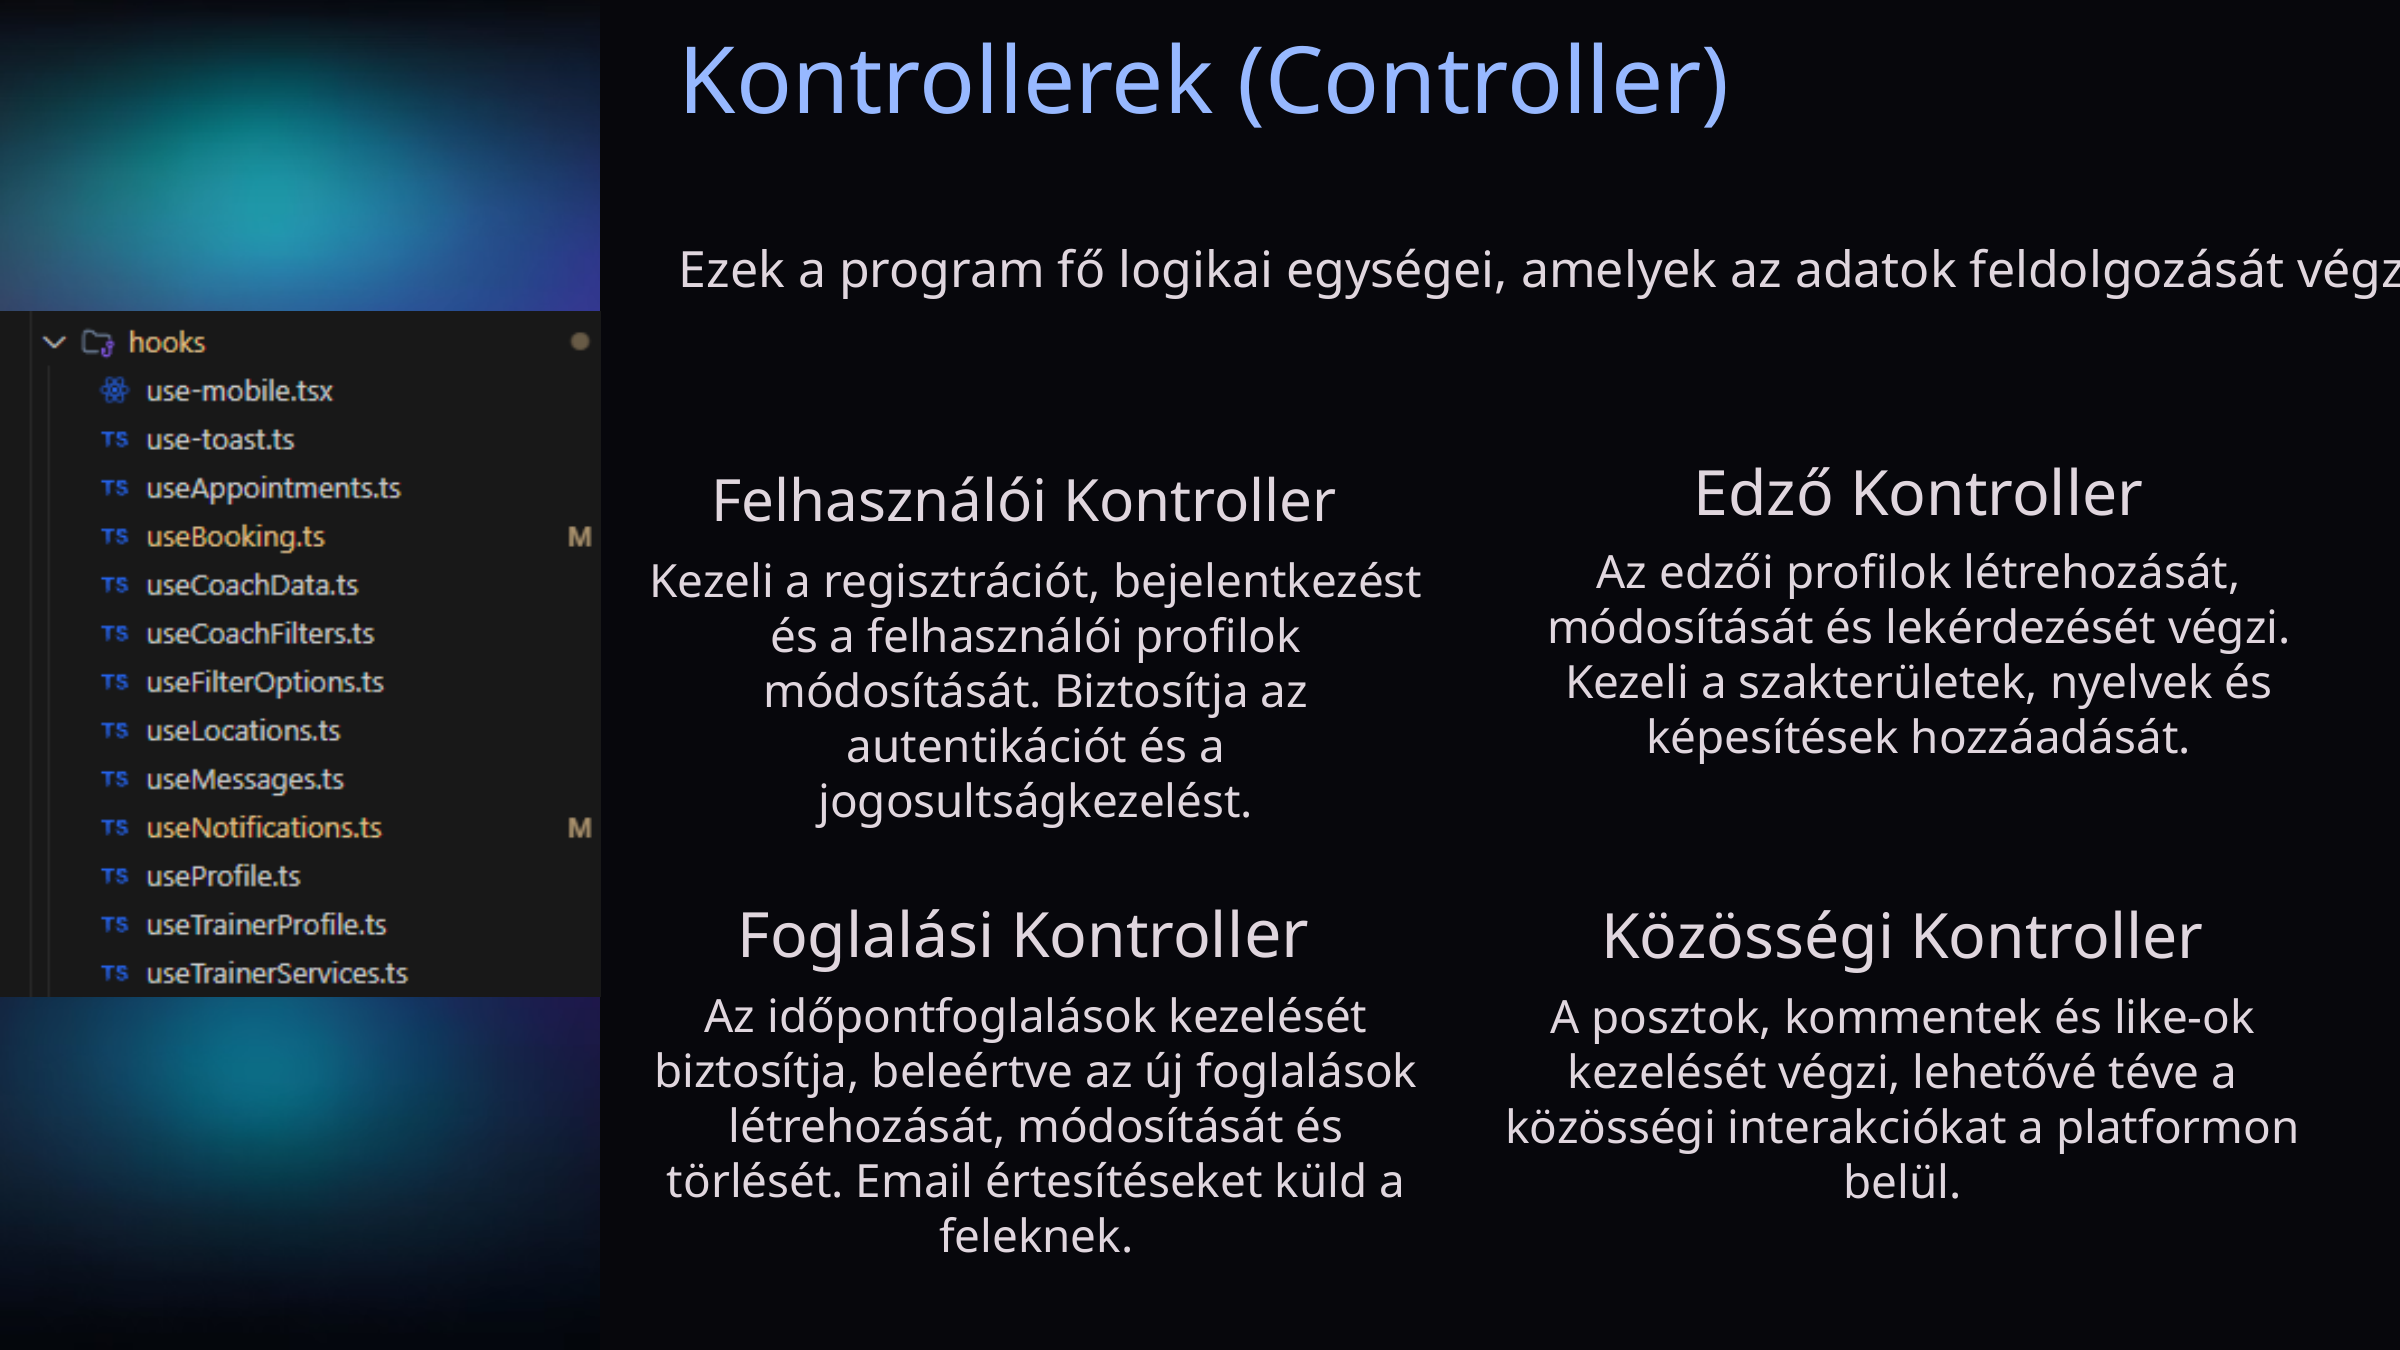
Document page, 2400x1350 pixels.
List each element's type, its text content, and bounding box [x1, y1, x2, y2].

text_box Az időpontfoglalások kezelését biztosítja, beleértve az új foglalások létrehozását, módosítását és törlését. Email értesítéseket küld a feleknek. [634, 986, 1439, 1059]
text_box Ezek a program fő logikai egységei, amelyek az adatok feldolgozását végzik [679, 236, 2302, 387]
text_box Az edzői profilok létrehozását, módosítását és lekérdezését végzi. Kezeli a szakterületek, nyelvek és képesítések hozzáadását. [1516, 542, 2321, 615]
text_box Kontrollerek (Controller) [679, 62, 1869, 119]
text_box Közösségi Kontroller [1559, 936, 2246, 987]
text_box A posztok, kommentek és like-ok kezelését végzi, lehetővé téve a közösségi interakciókat a platformon belül. [1500, 987, 2305, 1060]
text_box Kezeli a regisztrációt, bejelentkezést és a felhasználói profilok módosítását. Biztosítja az autentikációt és a jogosultságkezelést. [633, 551, 1438, 624]
text_box Edző Kontroller [1777, 493, 2061, 529]
text_box Foglalási Kontroller [882, 936, 1165, 972]
text_box Felhasználói Kontroller [830, 498, 1218, 536]
picture [0, 0, 601, 1350]
